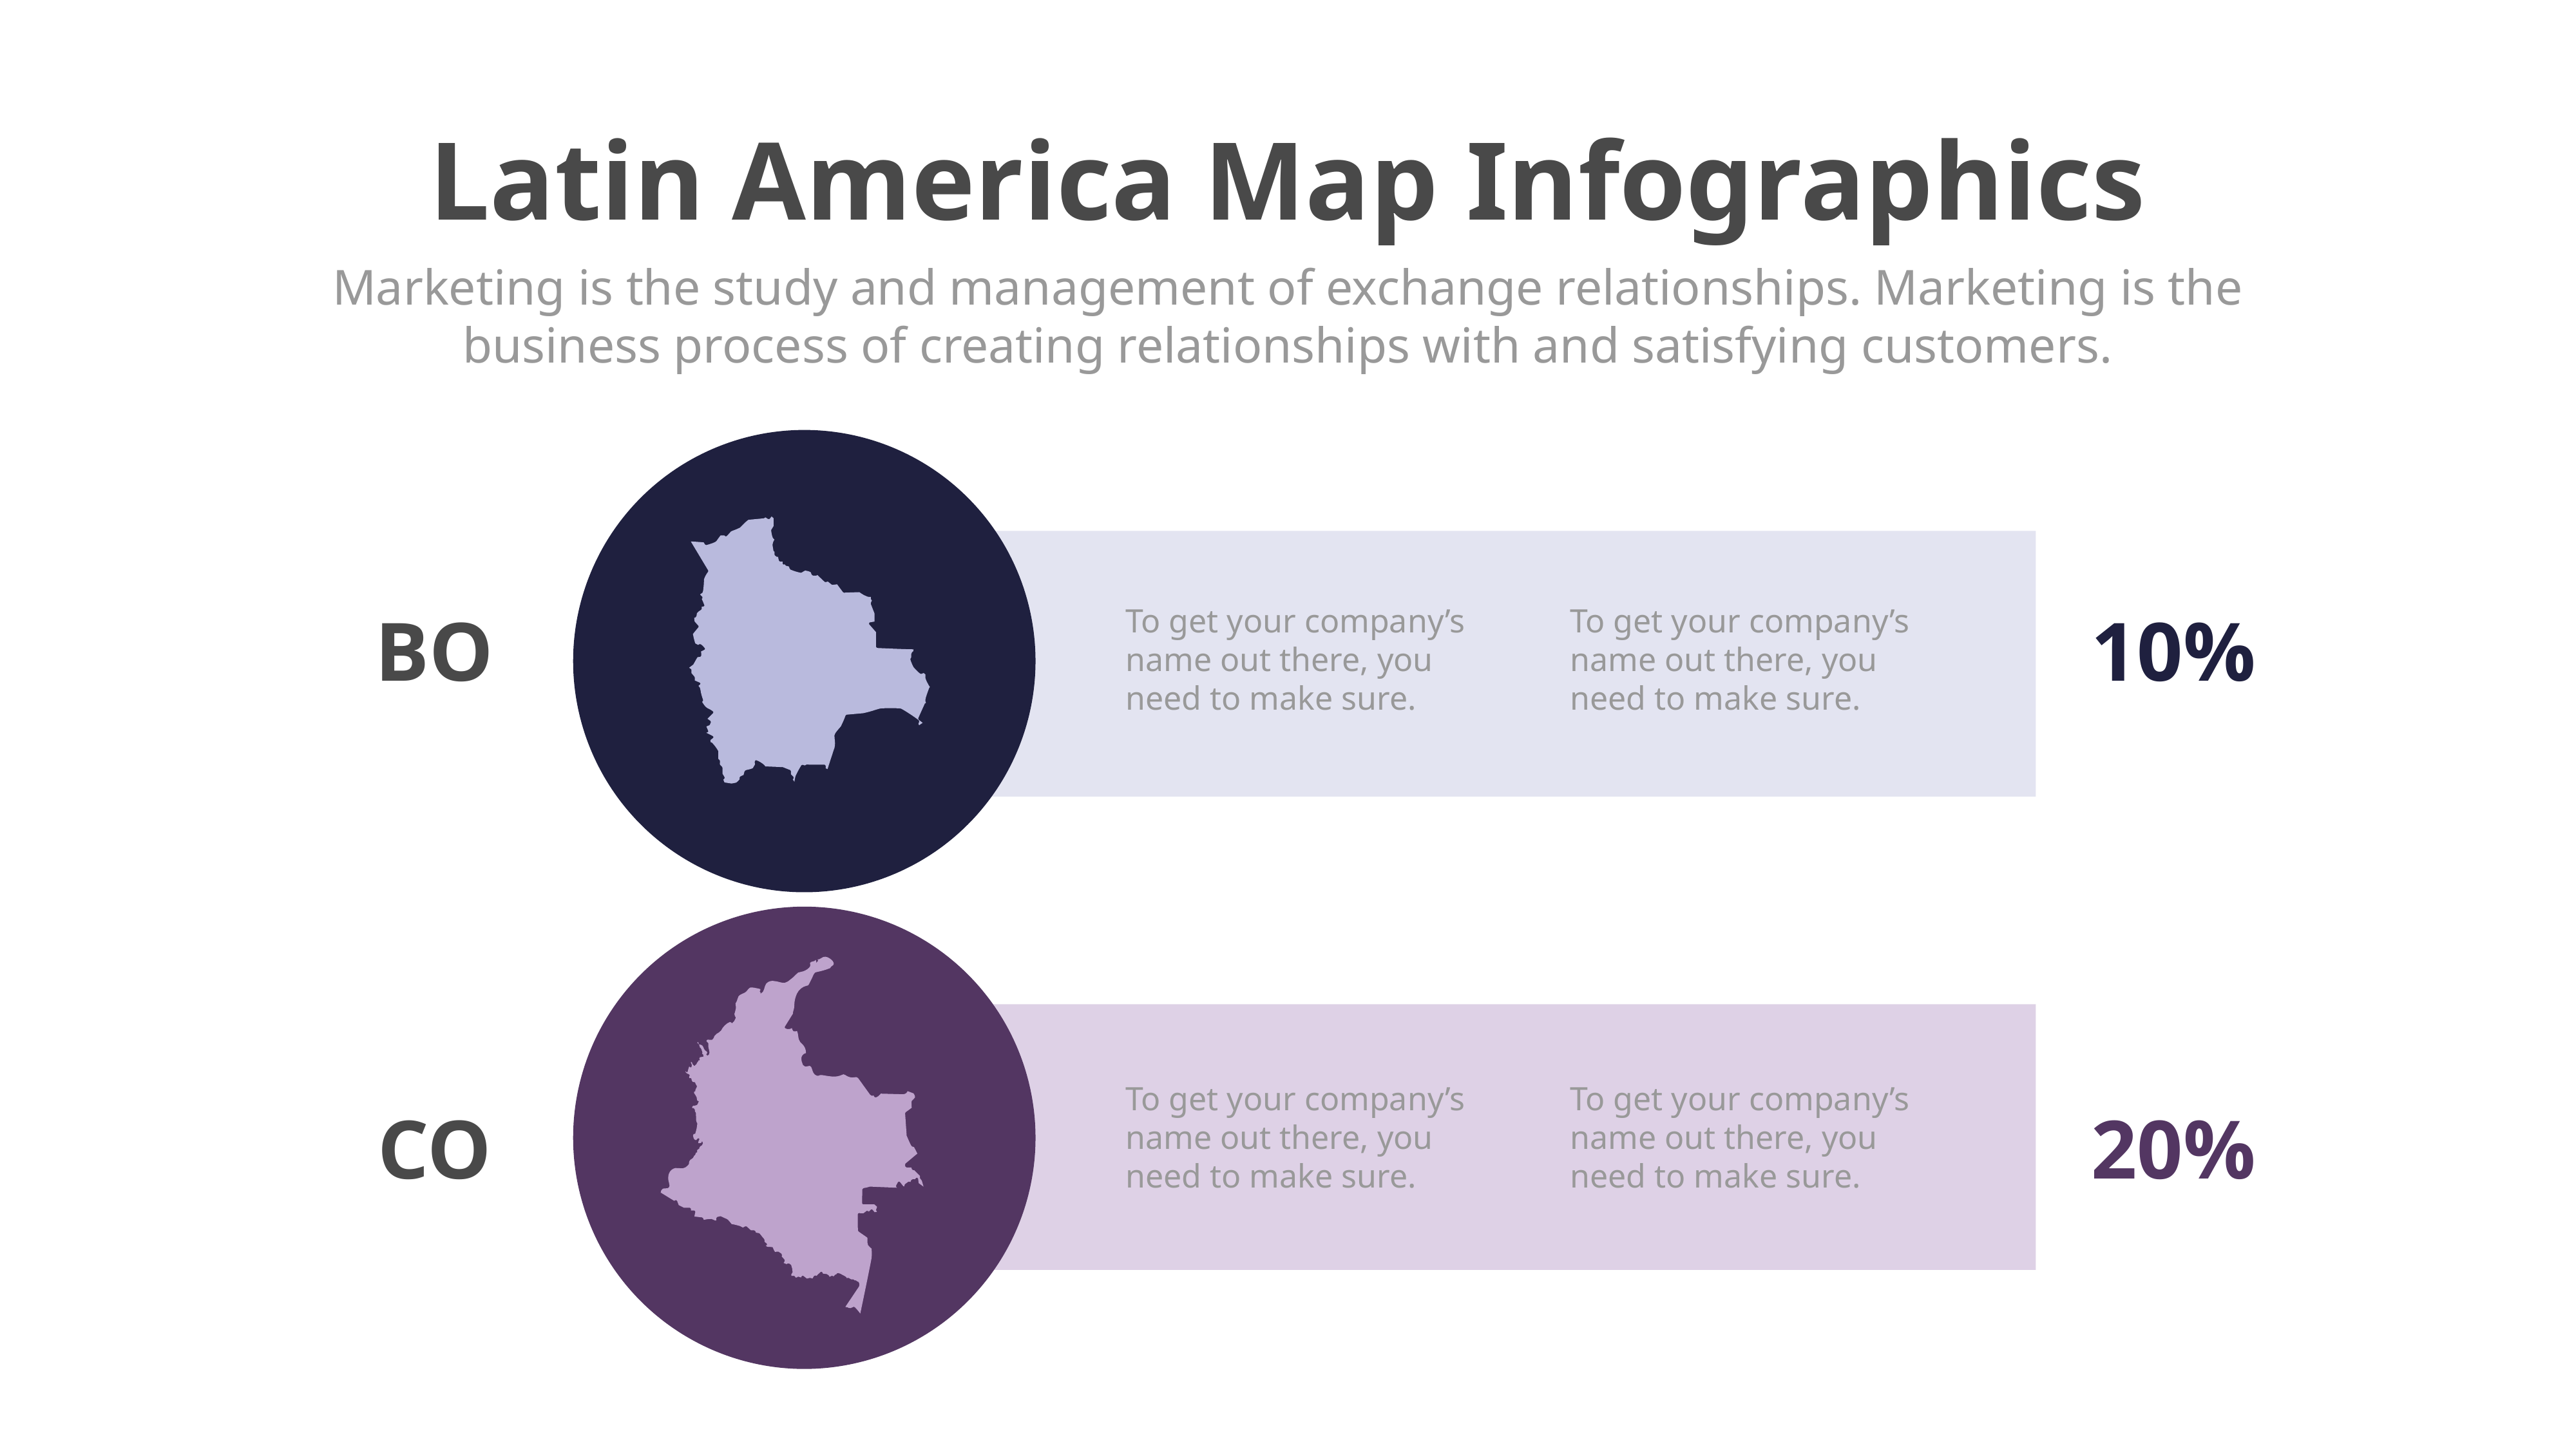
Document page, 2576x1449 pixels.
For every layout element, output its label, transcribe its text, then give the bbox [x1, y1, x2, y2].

text_box CO [368, 1093, 502, 1200]
text_box [993, 530, 2036, 797]
text_box 10% [2081, 595, 2266, 702]
text_box [689, 516, 930, 784]
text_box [281, 108, 2295, 379]
text_box To get your company’s name out there, you need to make sure. [1560, 1074, 1935, 1200]
text_box [572, 429, 1036, 893]
text_box BO [365, 595, 503, 702]
text_box [572, 905, 1036, 1370]
text_box [660, 956, 924, 1314]
text_box [994, 1003, 2036, 1271]
text_box To get your company’s name out there, you need to make sure. [1560, 595, 1935, 721]
text_box To get your company’s name out there, you need to make sure. [1116, 1074, 1491, 1200]
text_box 20% [2081, 1093, 2266, 1200]
text_box To get your company’s name out there, you need to make sure. [1116, 595, 1491, 721]
